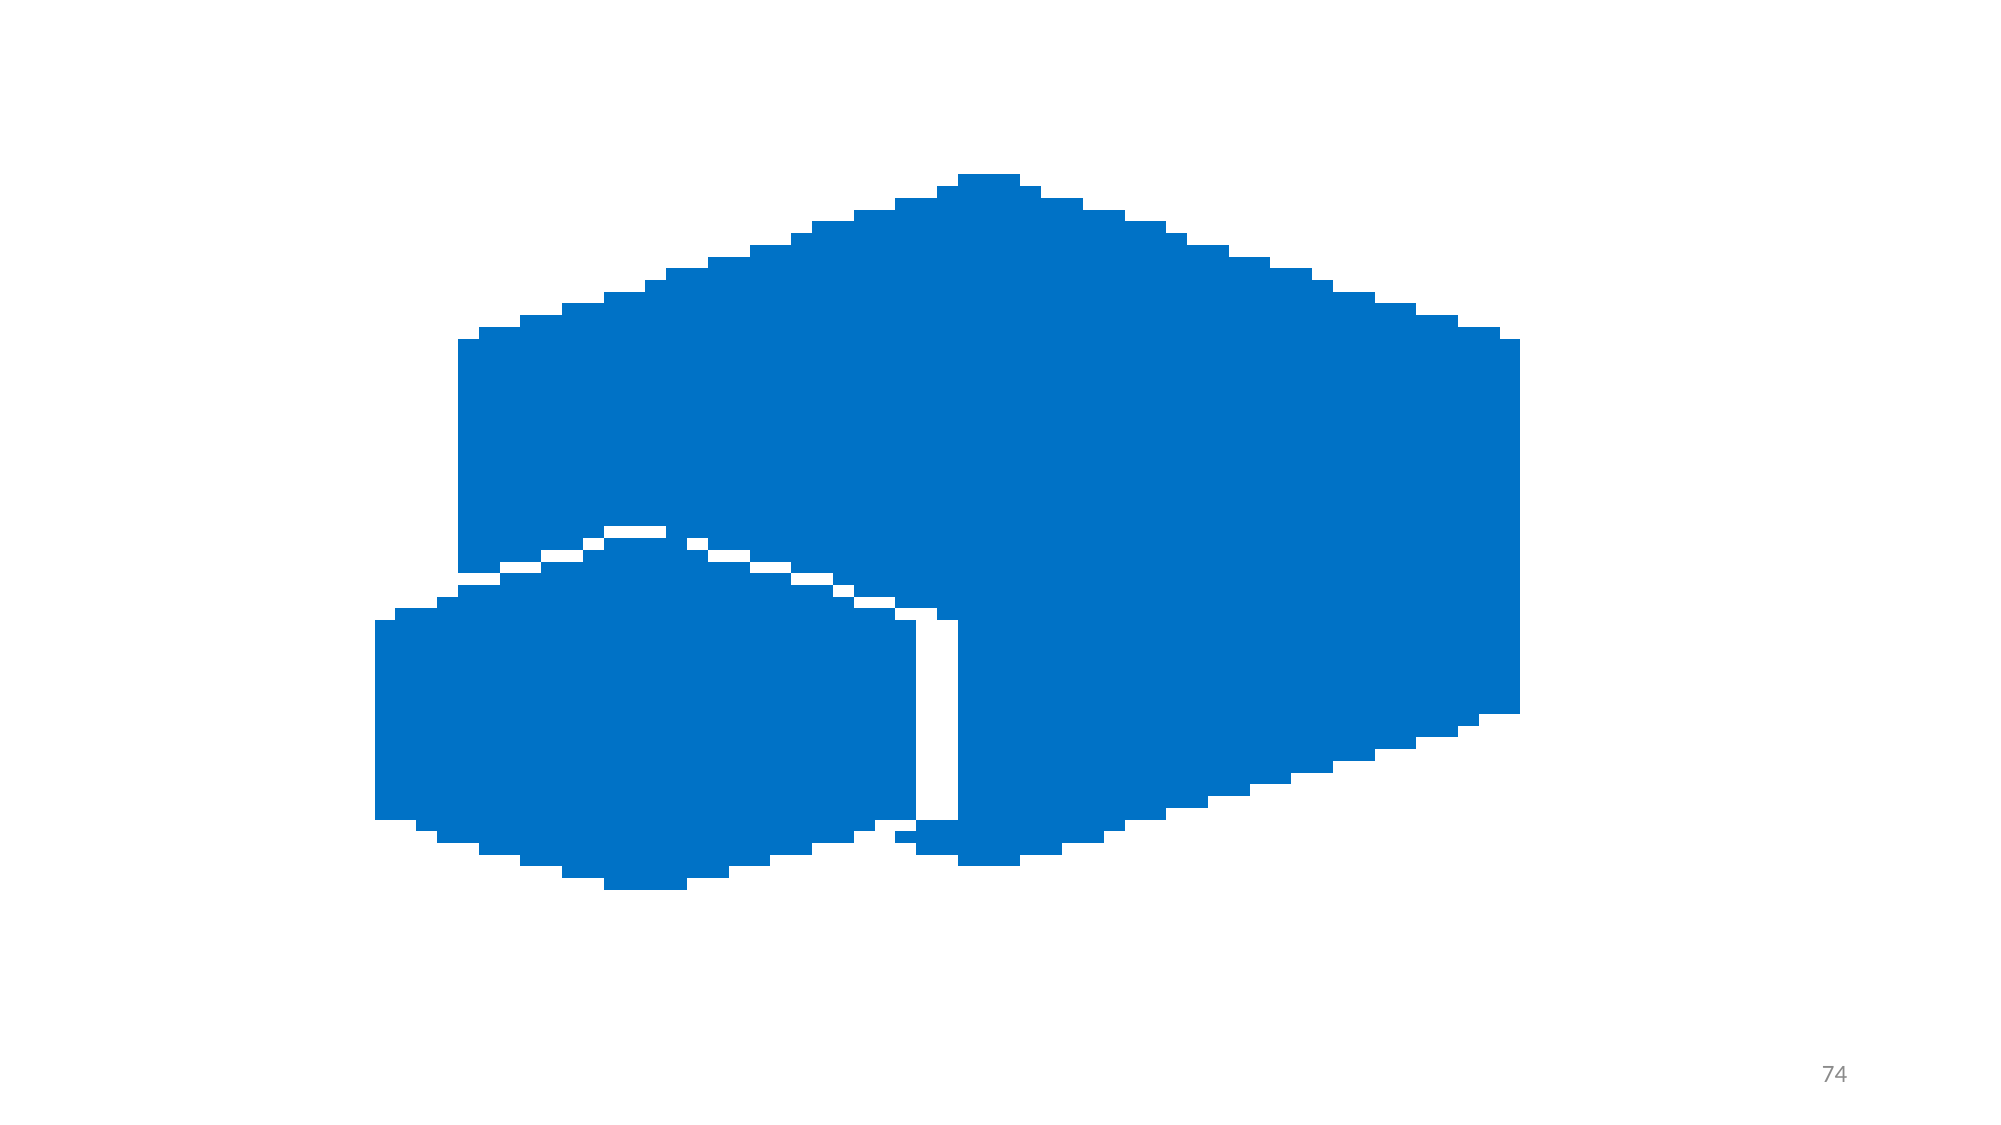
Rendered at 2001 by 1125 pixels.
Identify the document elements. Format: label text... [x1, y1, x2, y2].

picture [0, 0, 2000, 1125]
slide_number 74 [1412, 1042, 1863, 1103]
